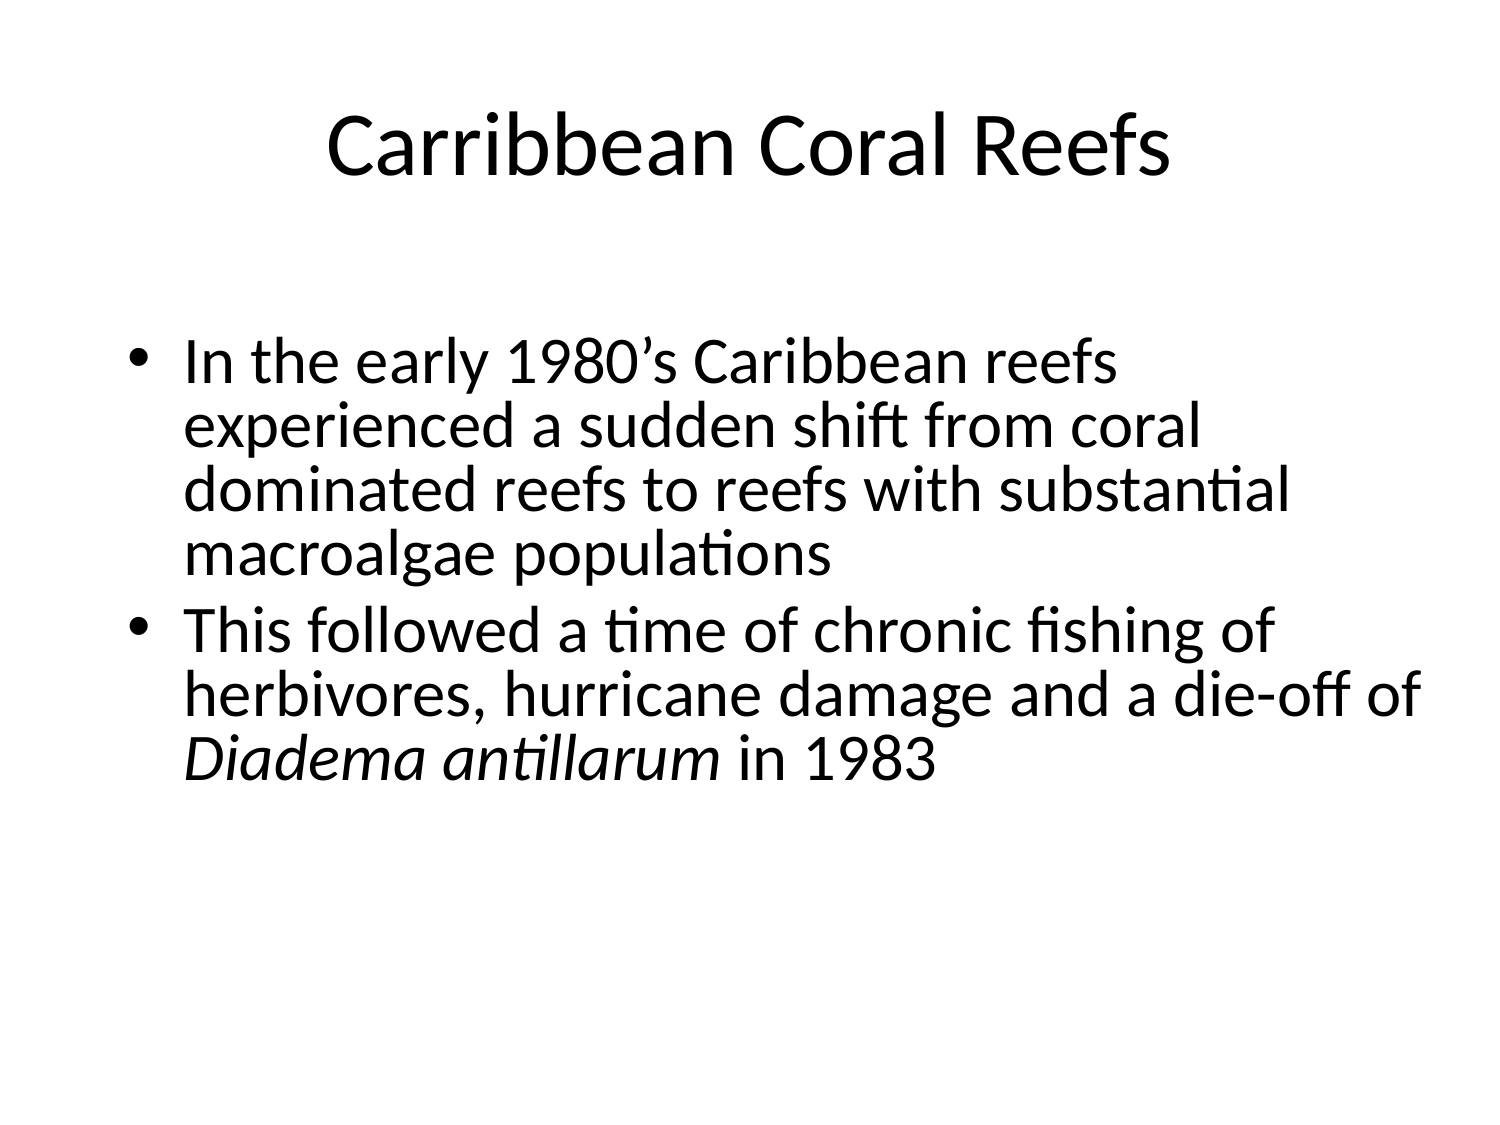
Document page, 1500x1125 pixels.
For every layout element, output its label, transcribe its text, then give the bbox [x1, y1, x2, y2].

list In the early 1980’s Caribbean reefs experienced a sudden shift from coral dominated reefs to reefs with substantial macroalgae populations This followed a time of chronic fishing of herbivores, hurricane damage and a die-off of Diadema antillarum in 1983 [112, 324, 1444, 1085]
title Carribbean Coral Reefs [75, 45, 1425, 233]
